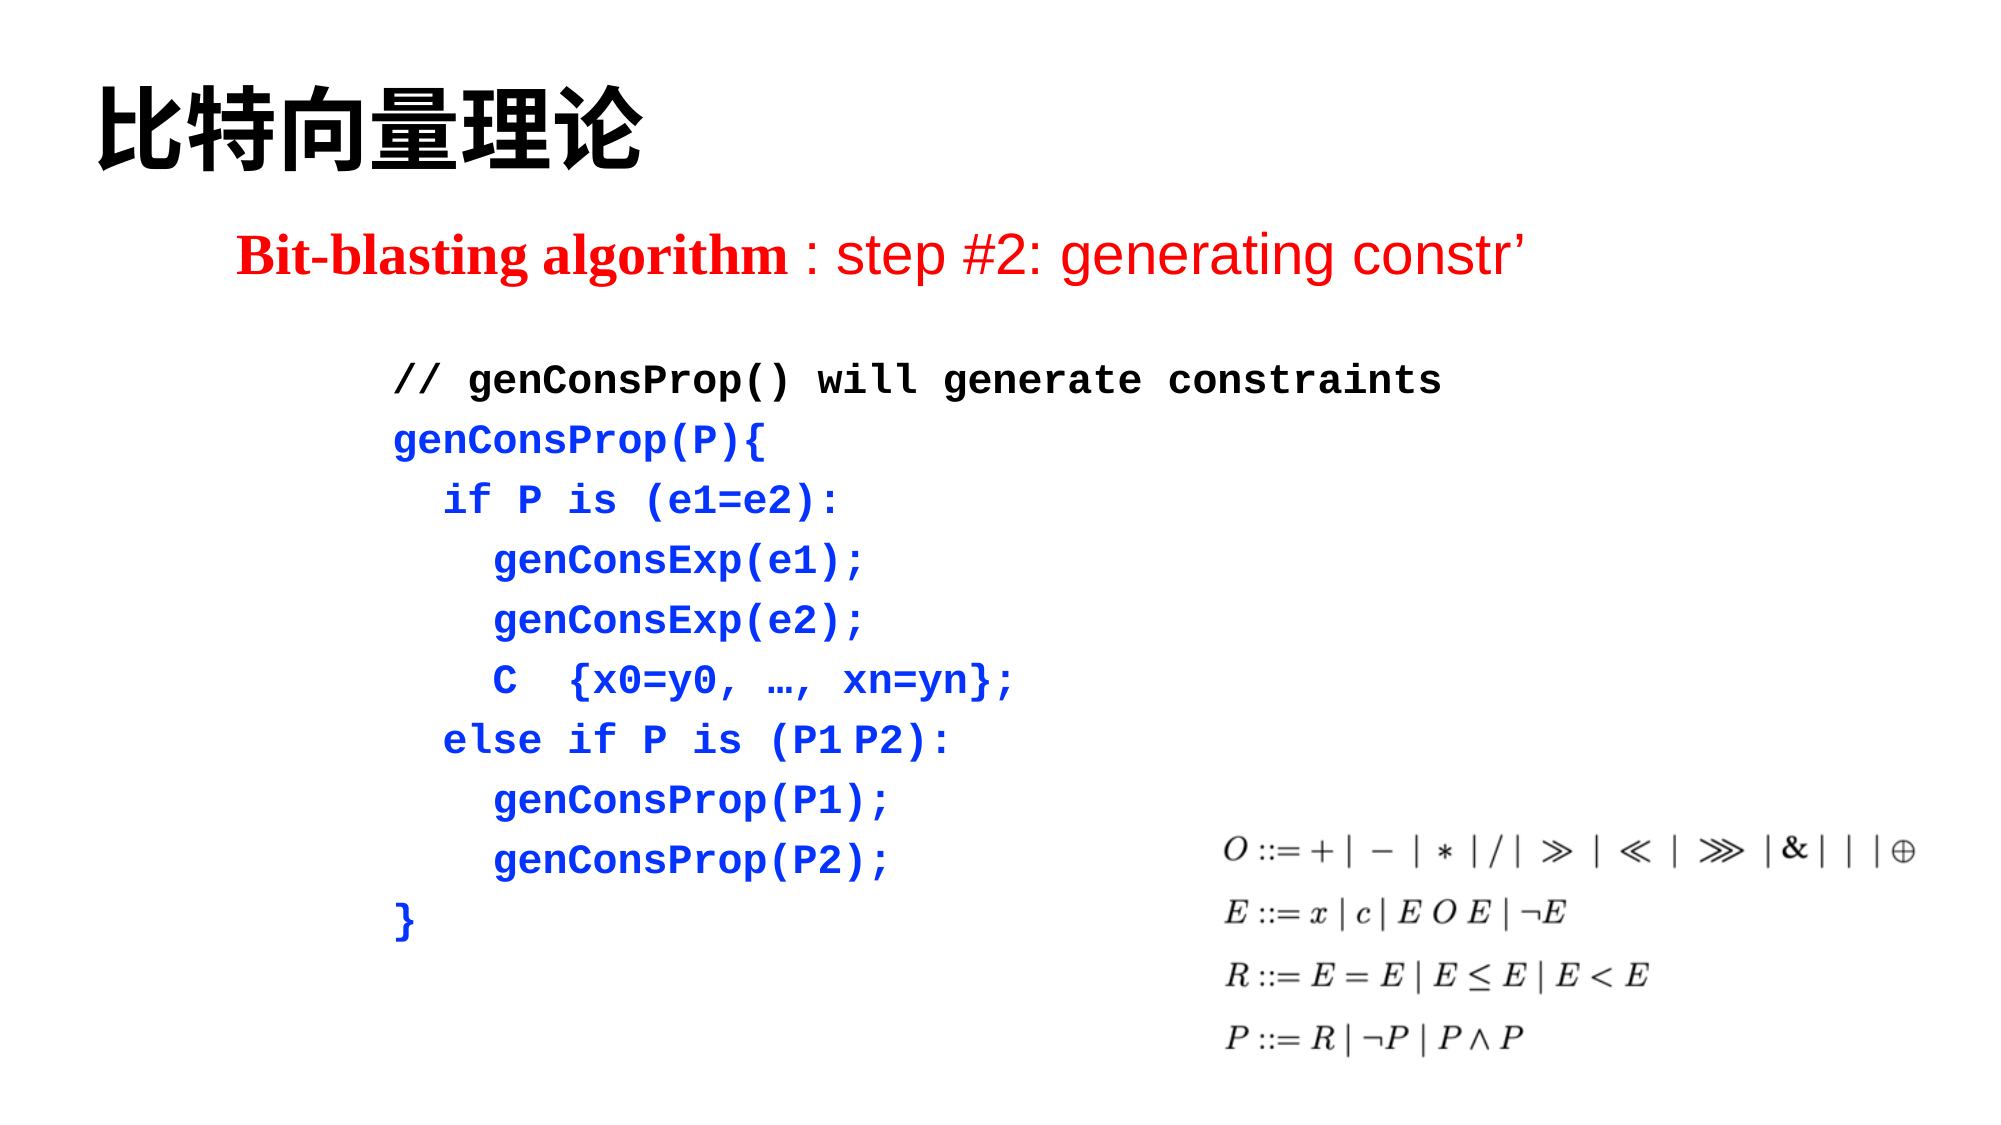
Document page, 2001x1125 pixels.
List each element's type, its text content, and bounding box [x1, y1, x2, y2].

text_box Bit-blasting algorithm : step #2: generating constr’ [221, 208, 1619, 294]
title 比特向量理论 [78, 25, 1804, 243]
picture [1203, 819, 1924, 1064]
